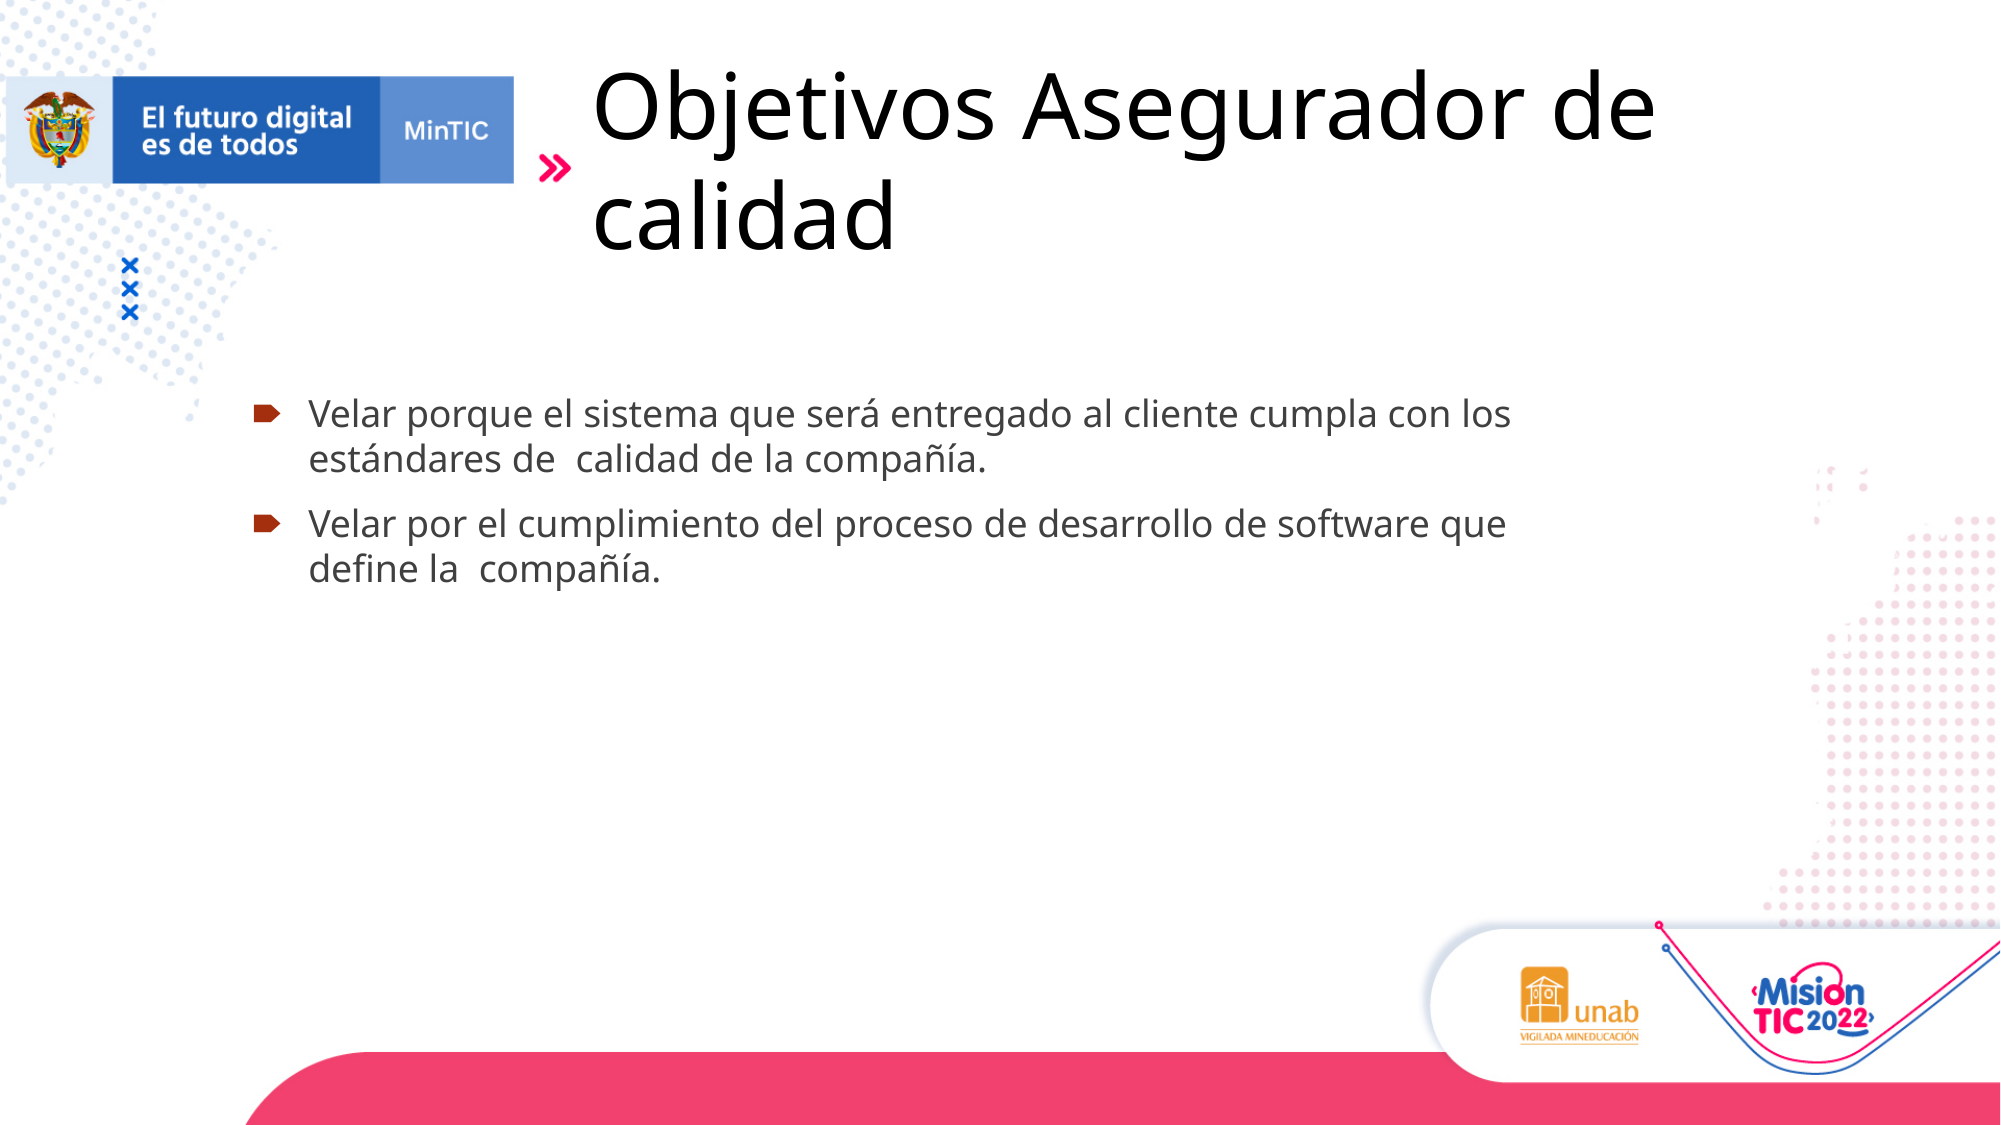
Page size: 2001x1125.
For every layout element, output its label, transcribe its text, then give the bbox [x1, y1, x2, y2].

picture [0, 0, 2001, 1125]
title Objetivos Asegurador de calidad [589, 45, 1833, 268]
text_box 🠶 Velar porque el sistema que será entregado al cliente cumpla con los estándares de calidad de la compañía. 🠶 Velar por el cumplimiento del proceso de desarrollo de software que define la compañía. [249, 387, 1685, 591]
